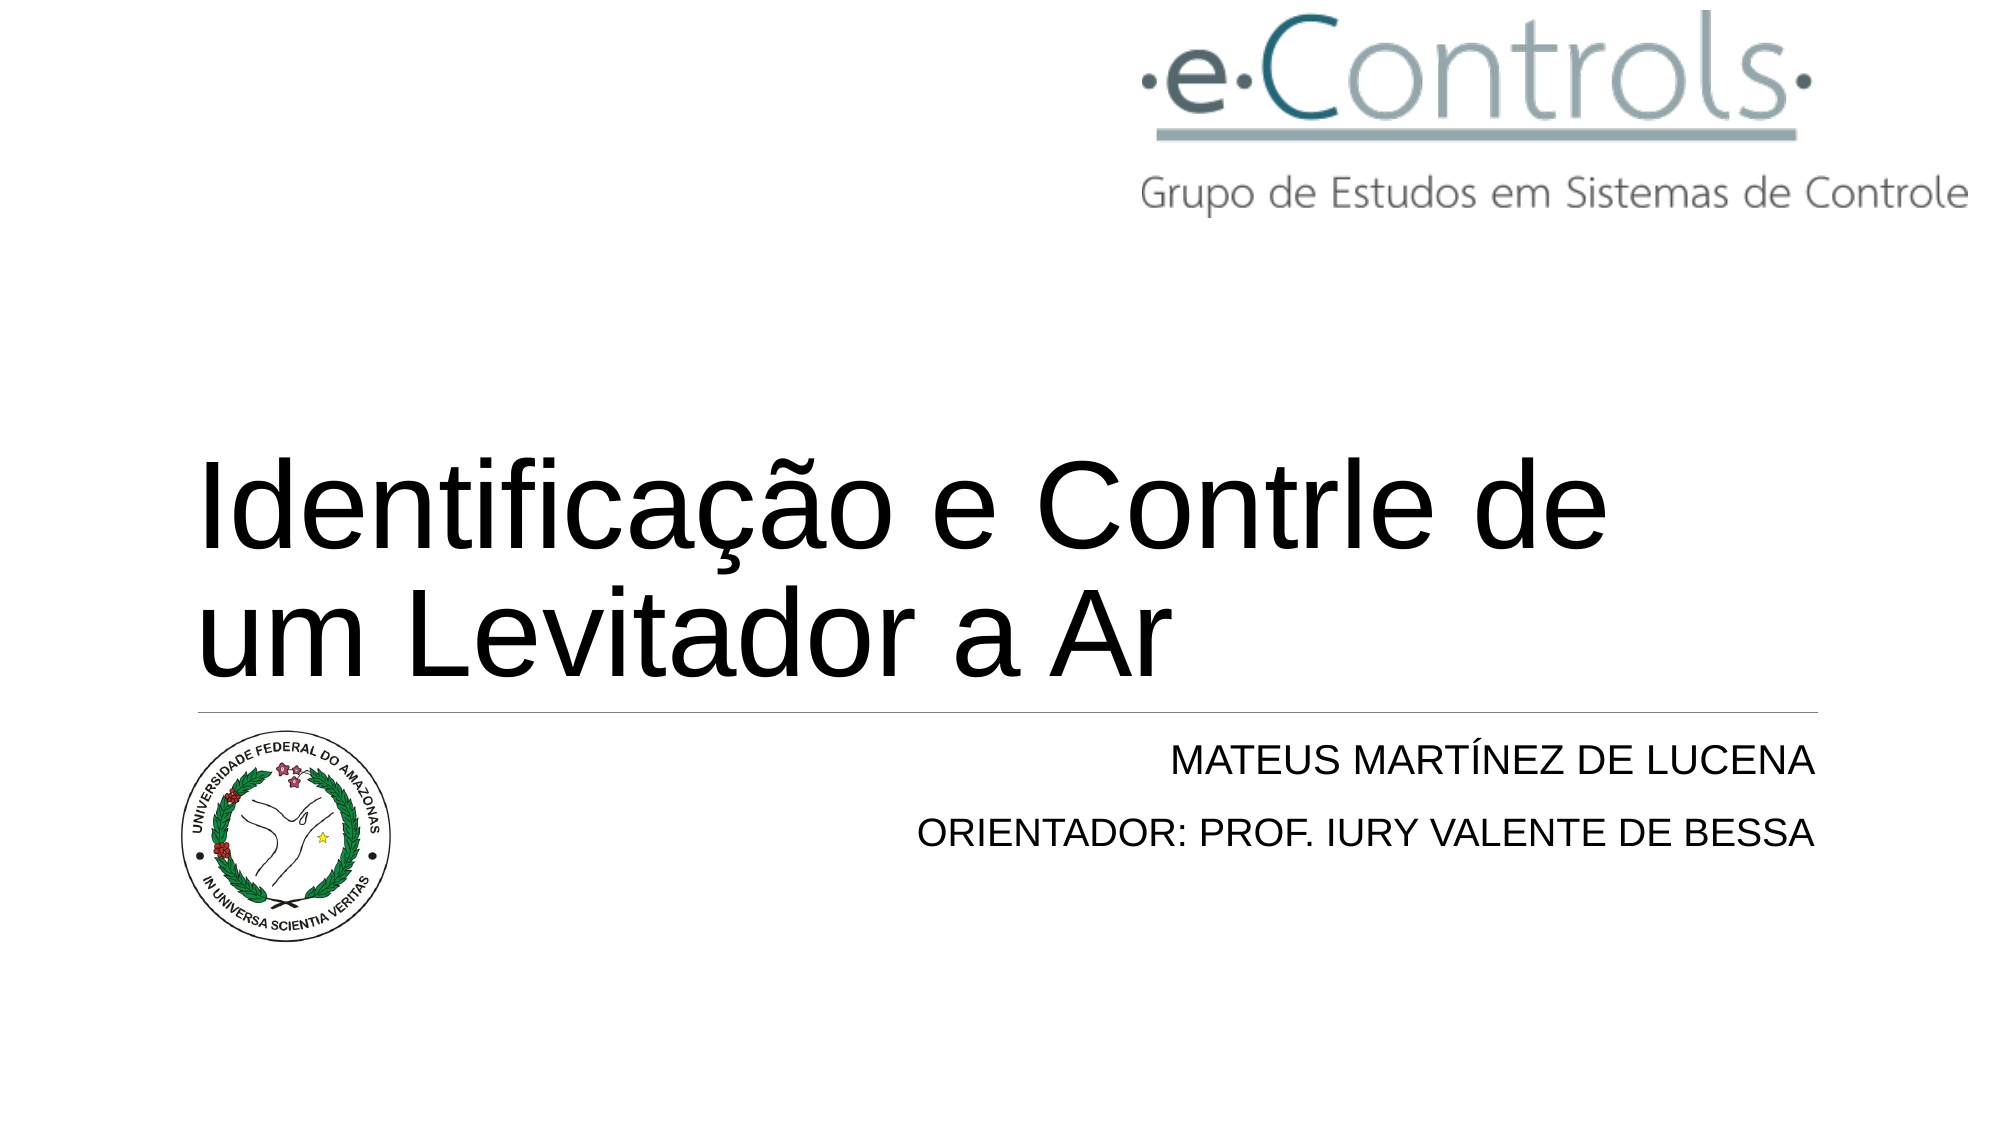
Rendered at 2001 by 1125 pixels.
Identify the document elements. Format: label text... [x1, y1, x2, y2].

picture [179, 730, 391, 945]
picture [1141, 10, 1968, 218]
title Identificação e Contrle de um Levitador a Ar [180, 124, 1831, 710]
subtitle MATEUS MARTÍNEZ DE LUCENA ORIENTADOR: PROF. IURY VALENTE DE BESSA [180, 730, 1831, 1055]
